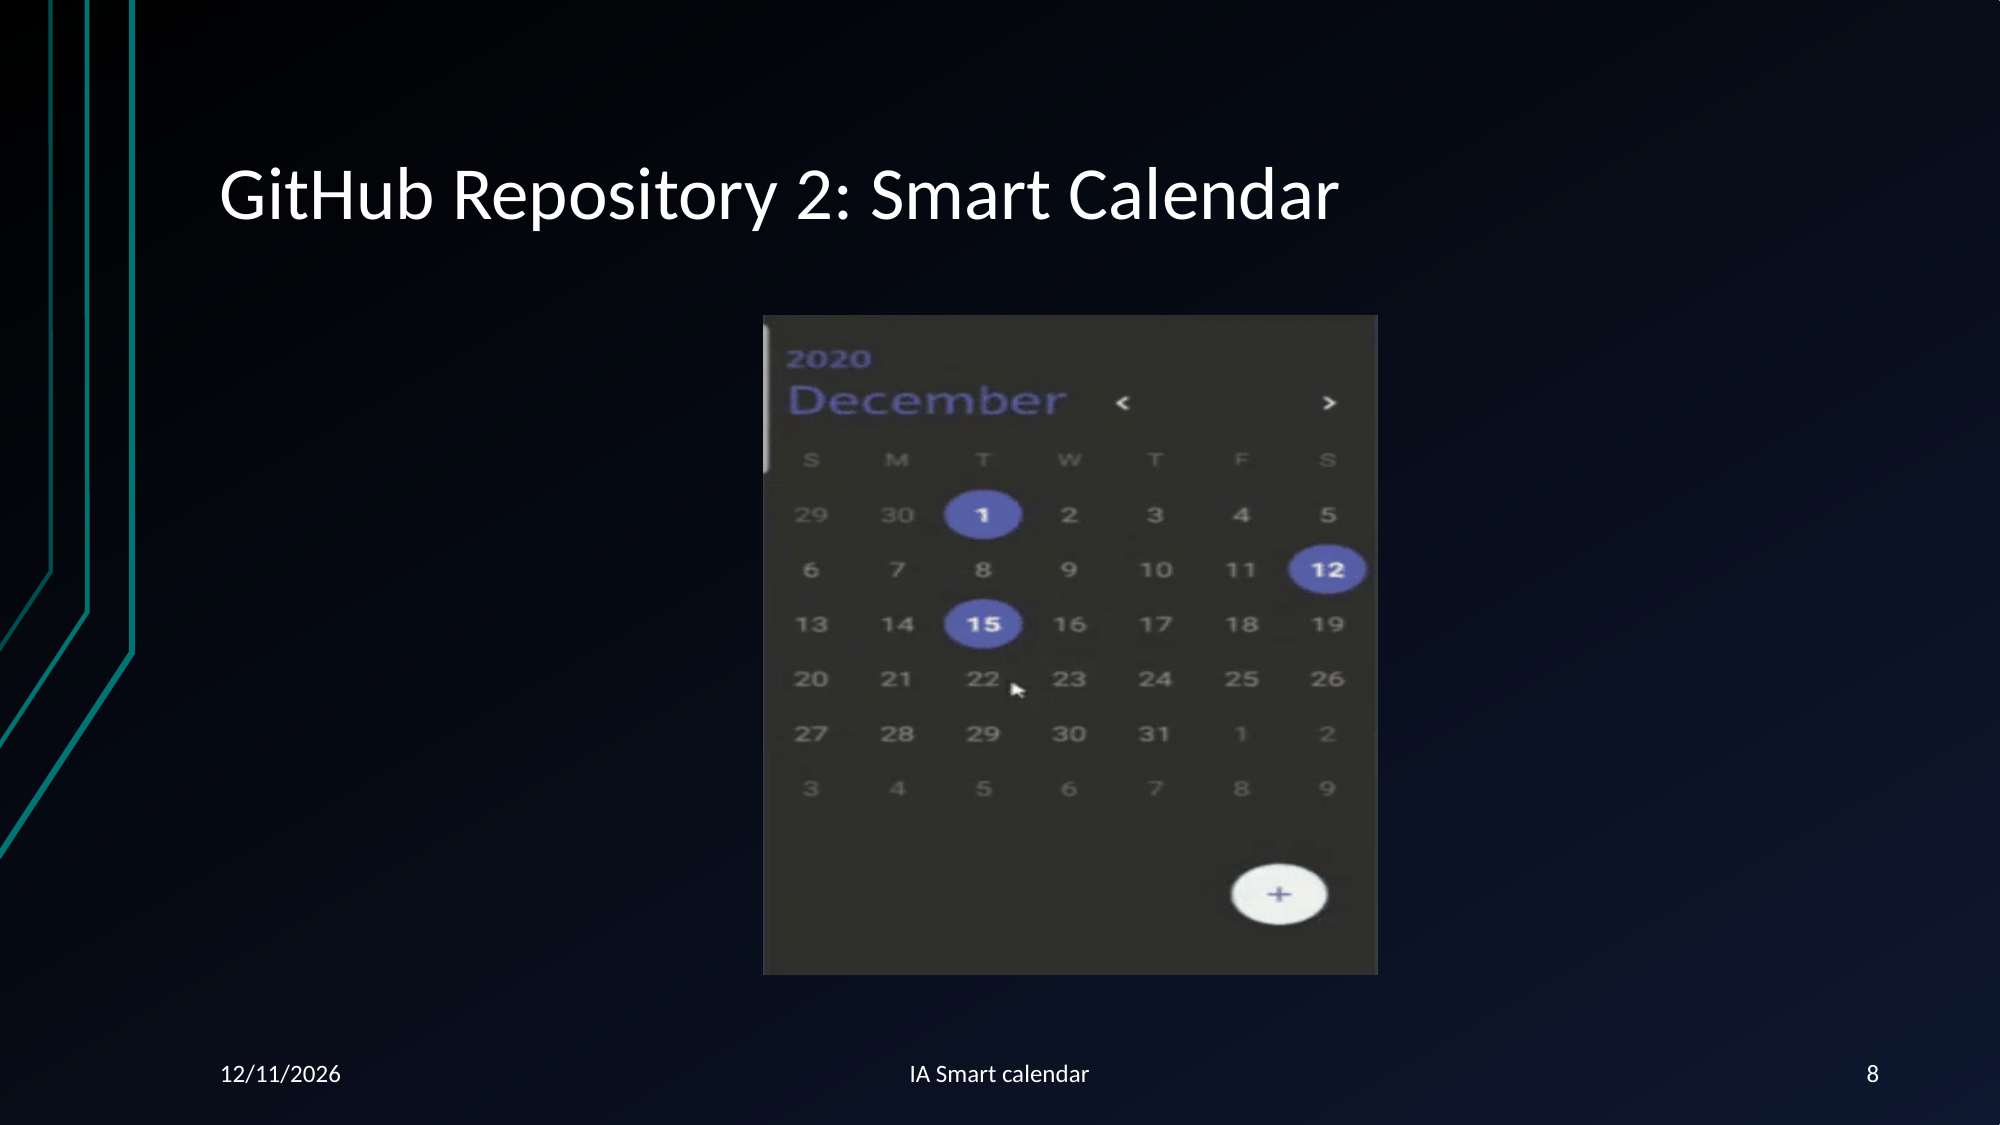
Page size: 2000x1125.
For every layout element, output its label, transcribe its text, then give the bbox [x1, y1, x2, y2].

footer IA Smart calendar [566, 1042, 1433, 1103]
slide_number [199, 1042, 566, 1103]
title GitHub Repository 2: Smart Calendar [199, 45, 1900, 246]
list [763, 315, 1378, 976]
slide_number 8 [1732, 1042, 1900, 1103]
